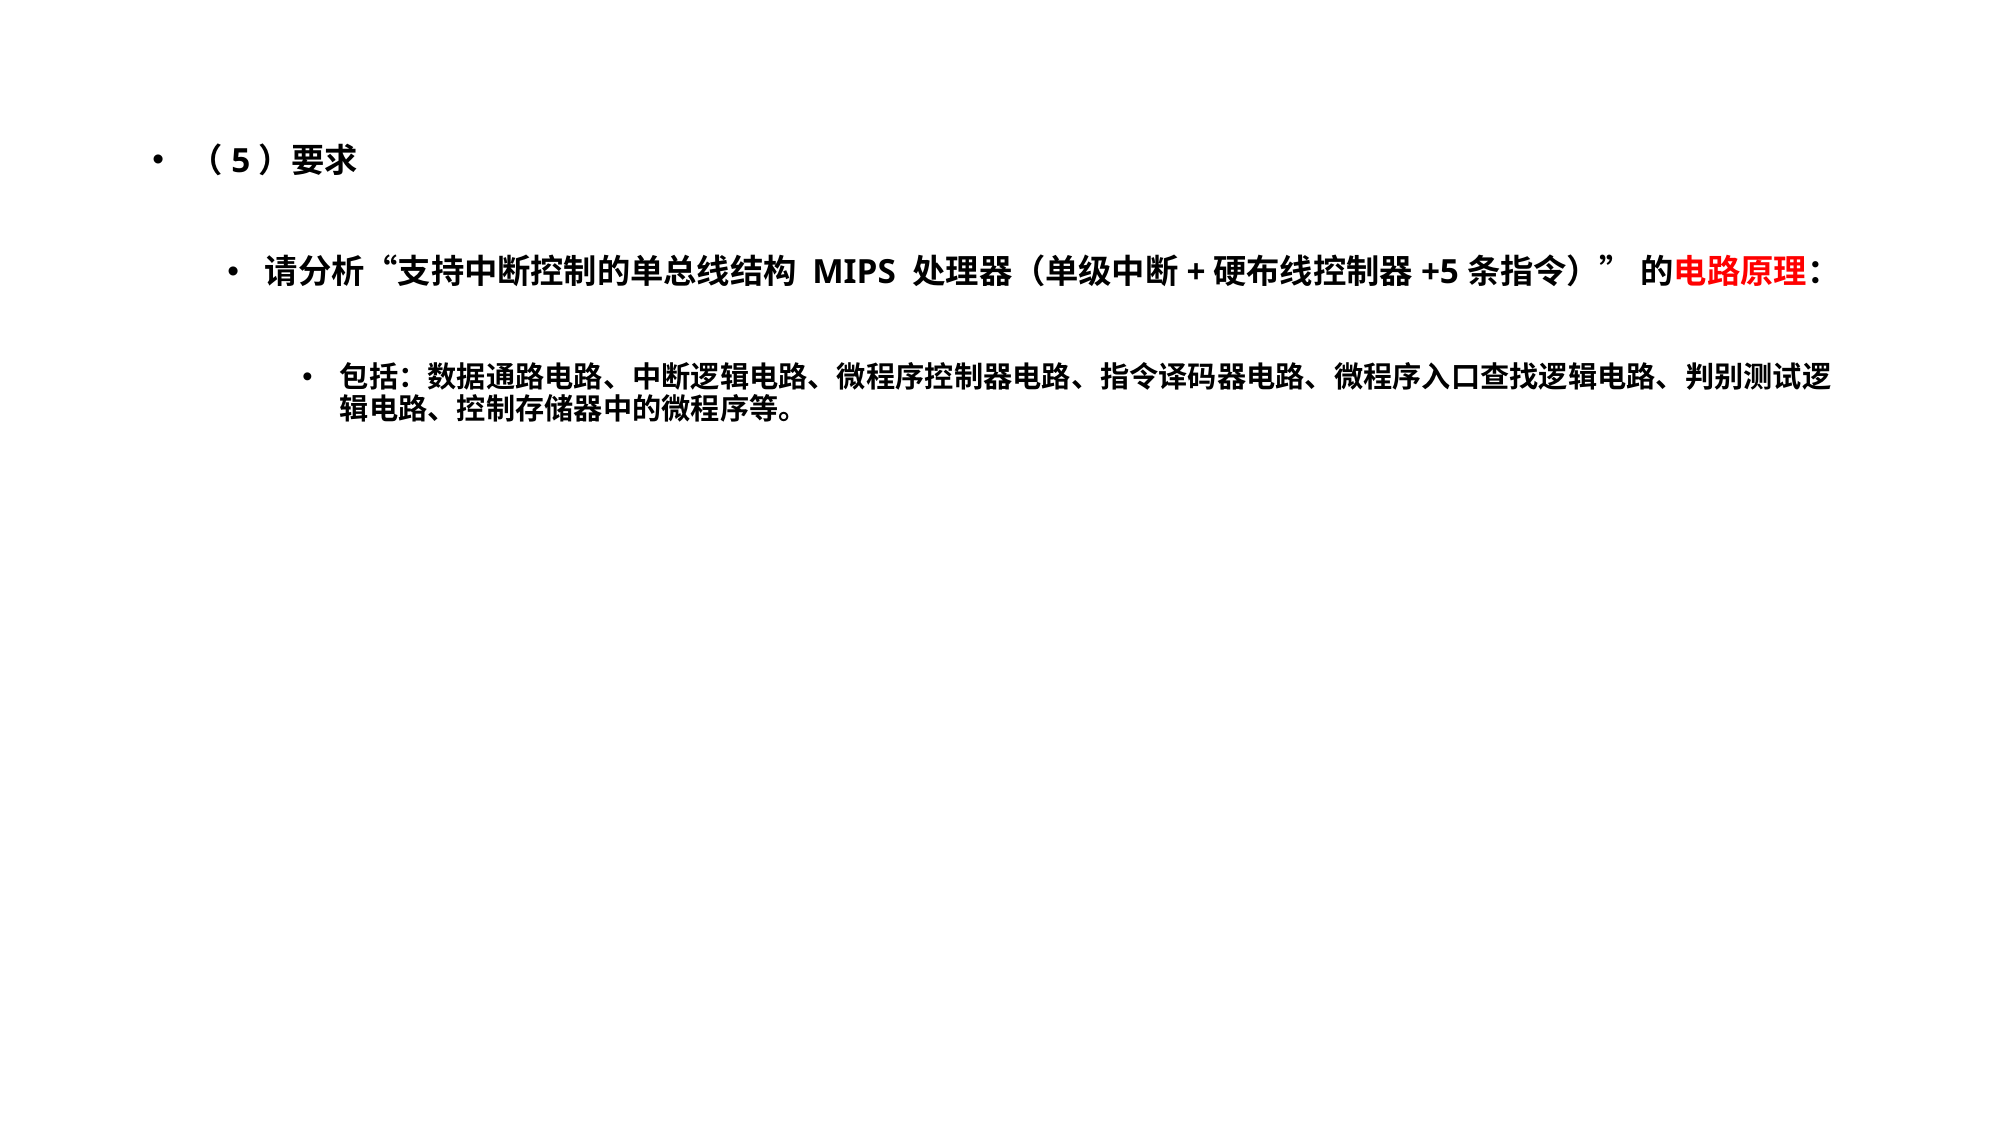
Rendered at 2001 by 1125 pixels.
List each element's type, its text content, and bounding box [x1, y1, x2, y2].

list （5）要求 请分析“支持中断控制的单总线结构 MIPS 处理器（单级中断+硬布线控制器+5条指令）” 的电路原理： 包括：数据通路电路、中断逻辑电路、微程序控制器电路、指令译码器电路、微程序入口查找逻辑电路、判别测试逻辑电路、控制存储器中的微程序等。 [137, 136, 1863, 931]
